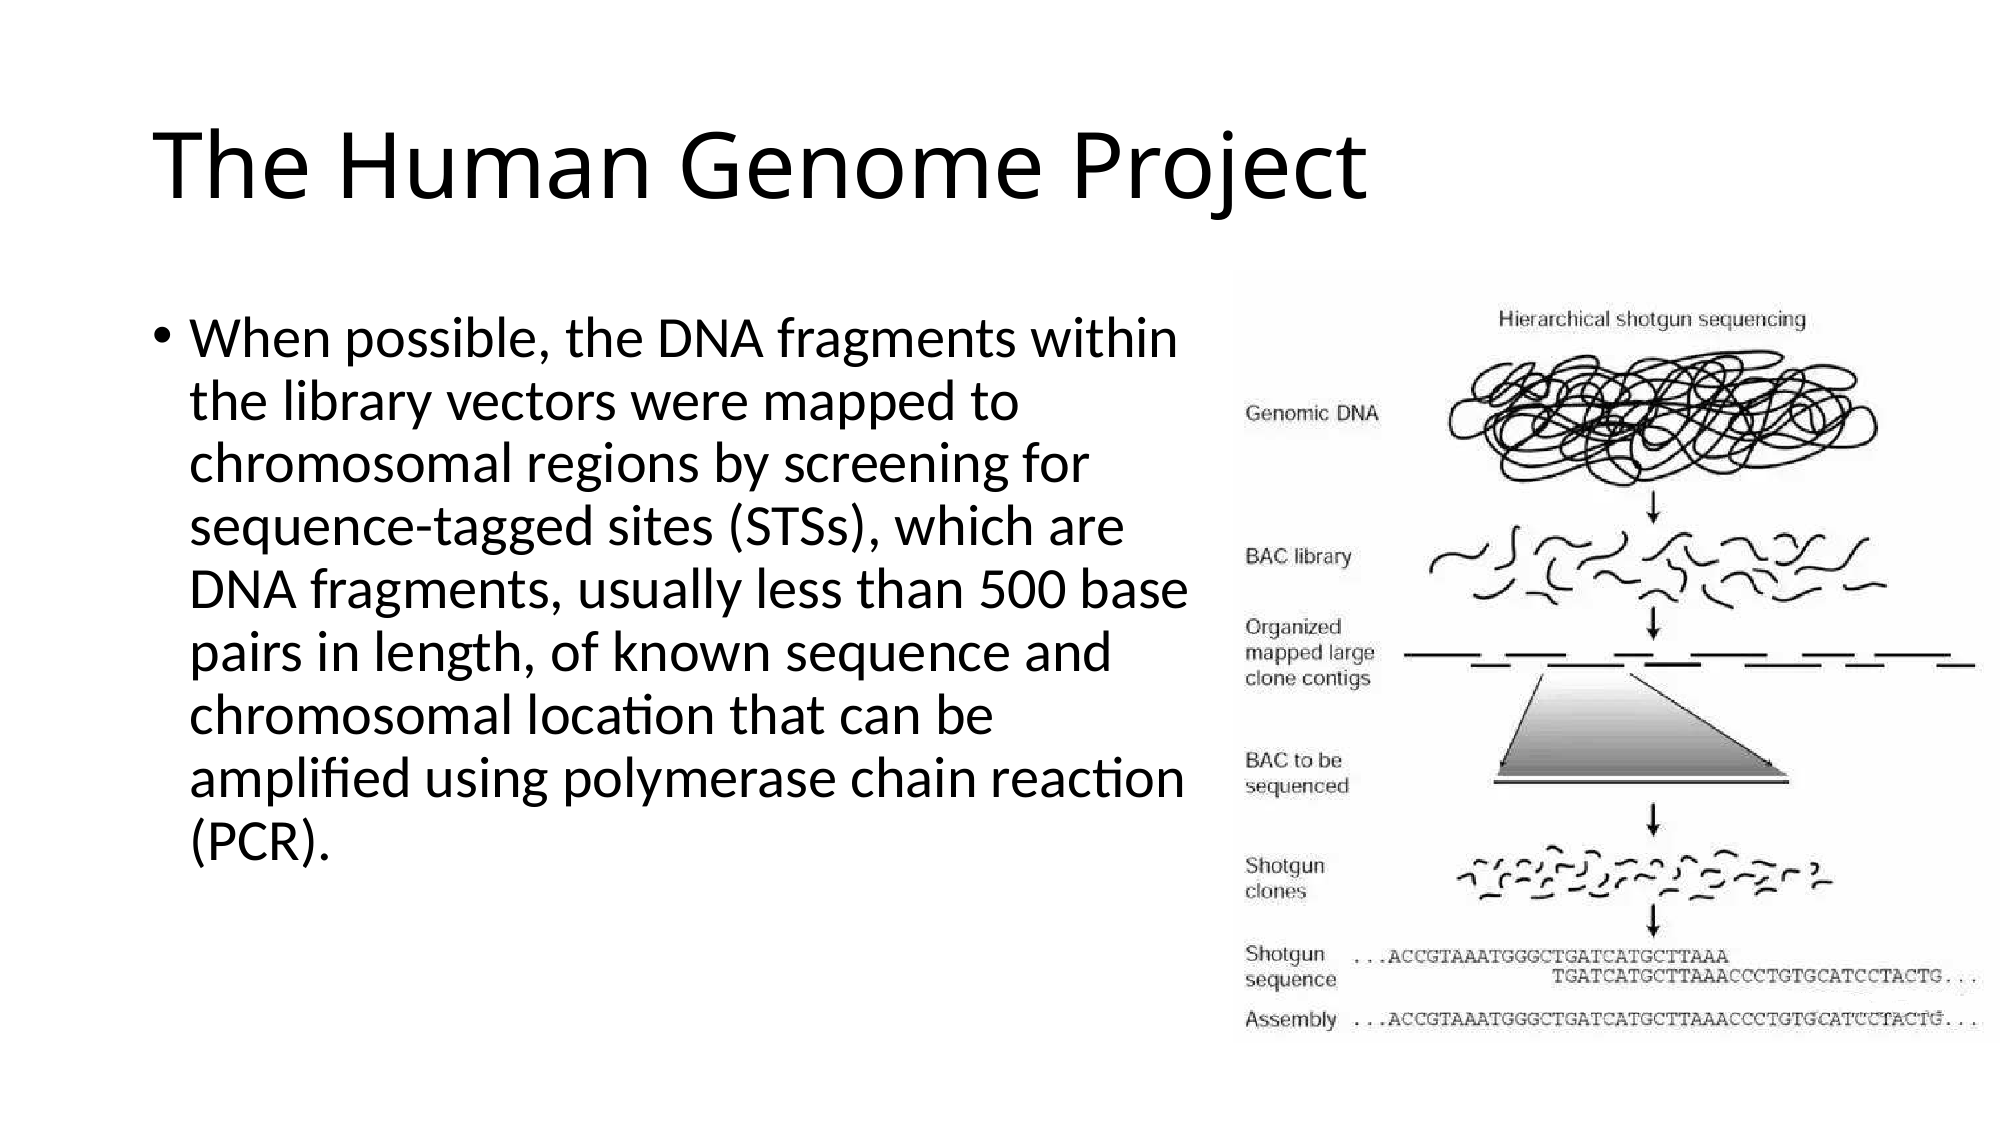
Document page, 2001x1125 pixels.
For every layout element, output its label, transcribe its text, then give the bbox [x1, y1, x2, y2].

list When possible, the DNA fragments within the library vectors were mapped to chromosomal regions by screening for sequence-tagged sites (STSs), which are DNA fragments, usually less than 500 base pairs in length, of known sequence and chromosomal location that can be amplified using polymerase chain reaction (PCR). [137, 299, 1233, 1014]
picture [1233, 270, 2000, 1043]
title The Human Genome Project [137, 59, 1863, 278]
